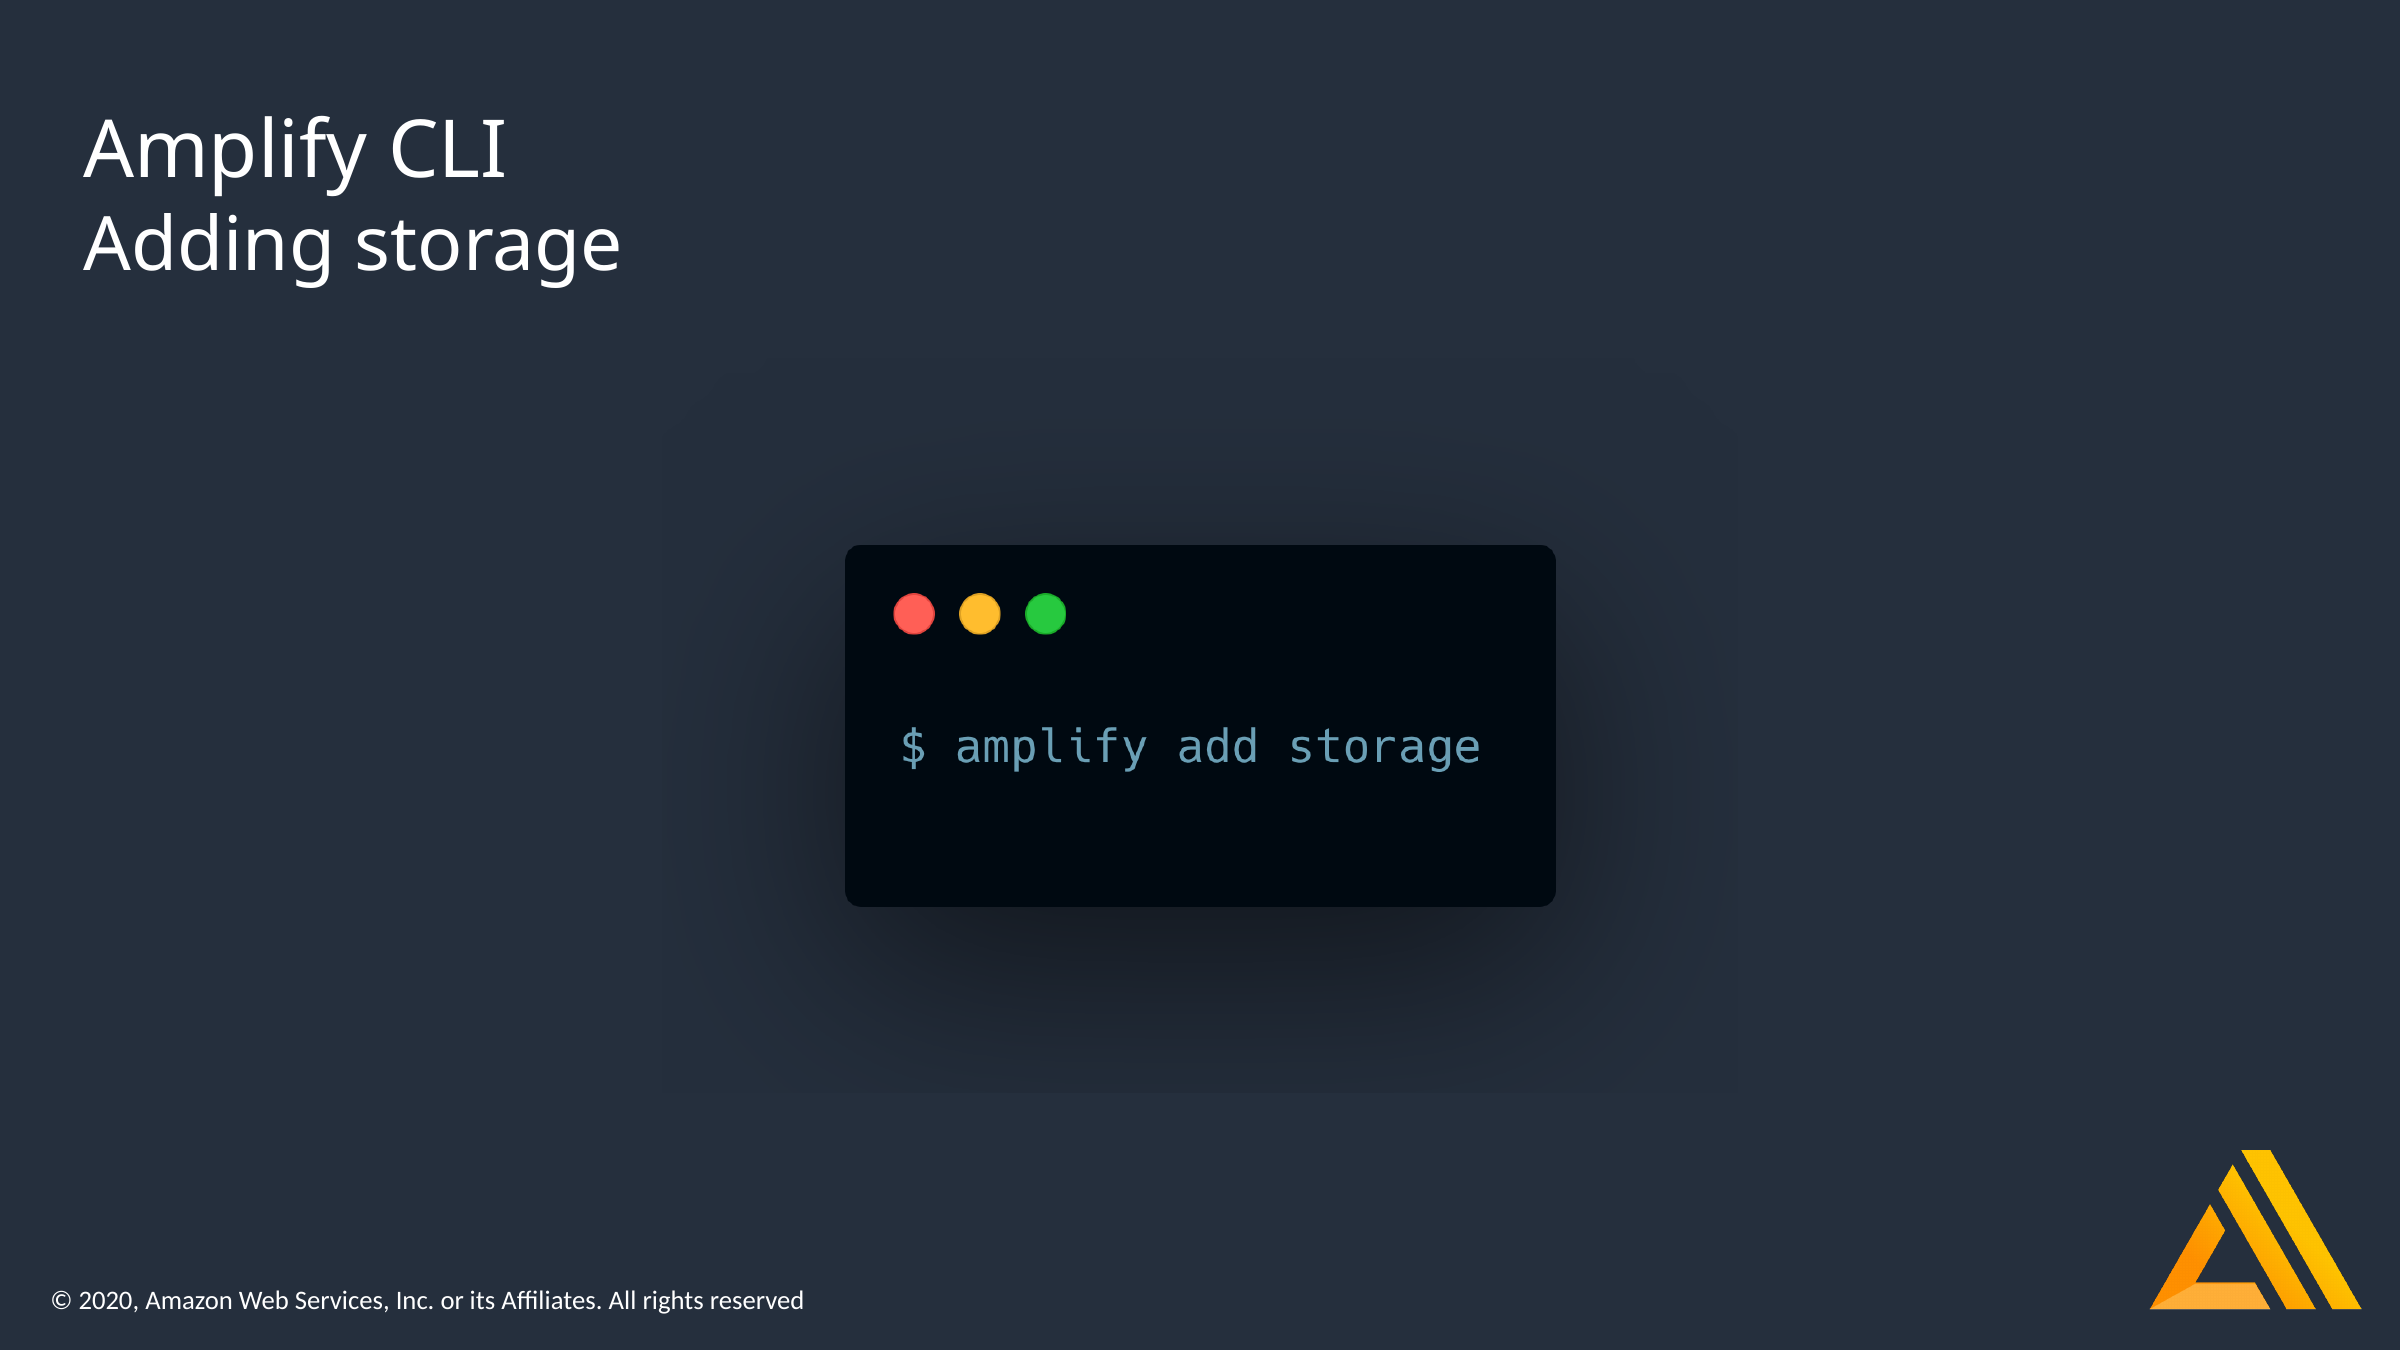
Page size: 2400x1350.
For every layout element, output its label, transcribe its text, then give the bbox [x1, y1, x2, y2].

title Amplify CLI [53, 56, 2347, 235]
picture [2127, 1098, 2390, 1350]
picture [662, 358, 1738, 1093]
text_box Adding storage [53, 181, 1090, 311]
